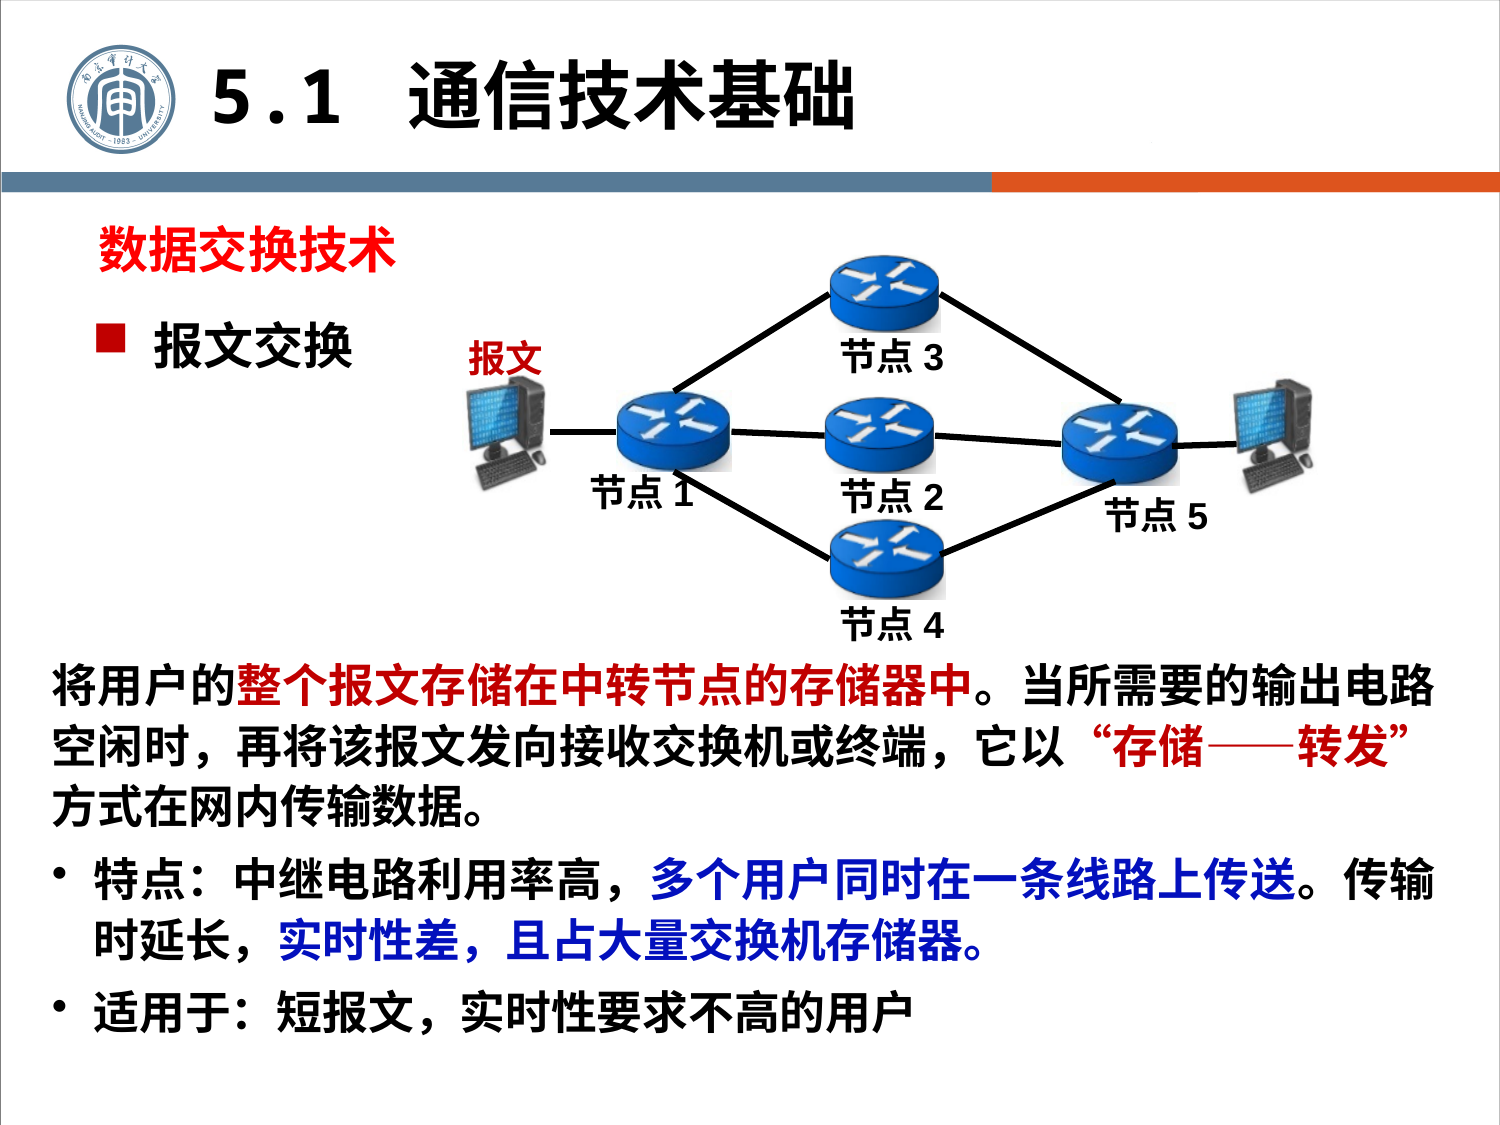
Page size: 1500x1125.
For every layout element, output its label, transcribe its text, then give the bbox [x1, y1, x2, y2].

picture [0, 0, 1500, 1125]
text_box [462, 254, 1318, 601]
text_box 报文 [453, 327, 457, 388]
text_box 节点4 [824, 609, 990, 654]
text_box 5.1 通信技术基础 [195, 41, 873, 147]
list 将用户的整个报文存储在中转节点的存储器中。当所需要的输出电路空闲时，再将该报文发向接收交换机或终端，它以“存储——转发”方式在网内传输数据。 特点：中继电路利用率高，多个用户同时在一条线路上传送。传输时延长，实时性差，且占大量交换机存储器。 适用于：短报文，实时性要求不高的用户 [36, 643, 1451, 1091]
text_box 报文交换 [80, 282, 457, 380]
text_box 数据交换技术 [83, 210, 414, 286]
